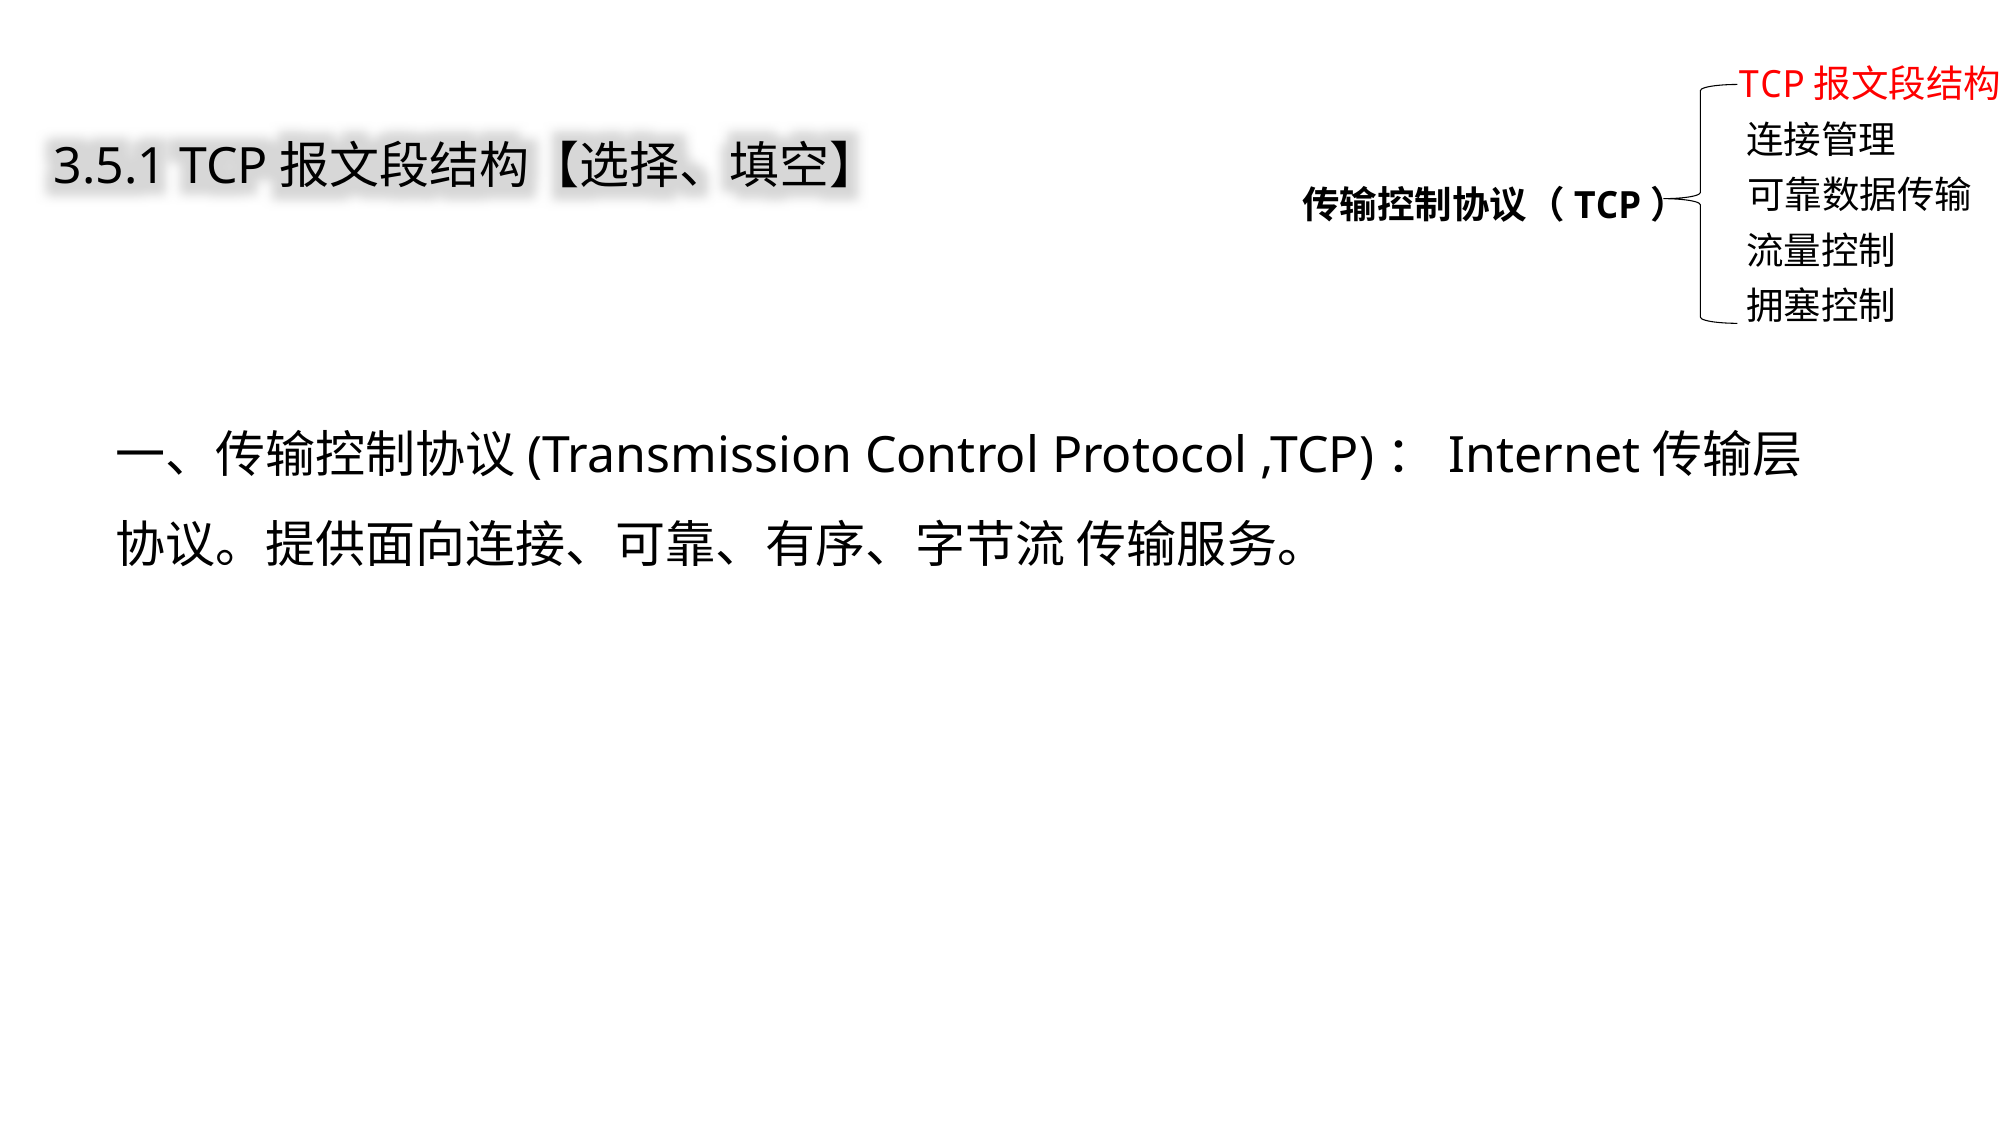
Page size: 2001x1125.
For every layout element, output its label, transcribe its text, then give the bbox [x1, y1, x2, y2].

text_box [1293, 64, 2000, 336]
text_box 一、传输控制协议(Transmission Control Protocol ,TCP)：Internet传输层协议。提供面向连接、可靠、有序、字节流 传输服务。 [100, 385, 1860, 581]
text_box 3.5.1 TCP报文段结构【选择、填空】 [35, 70, 1020, 227]
